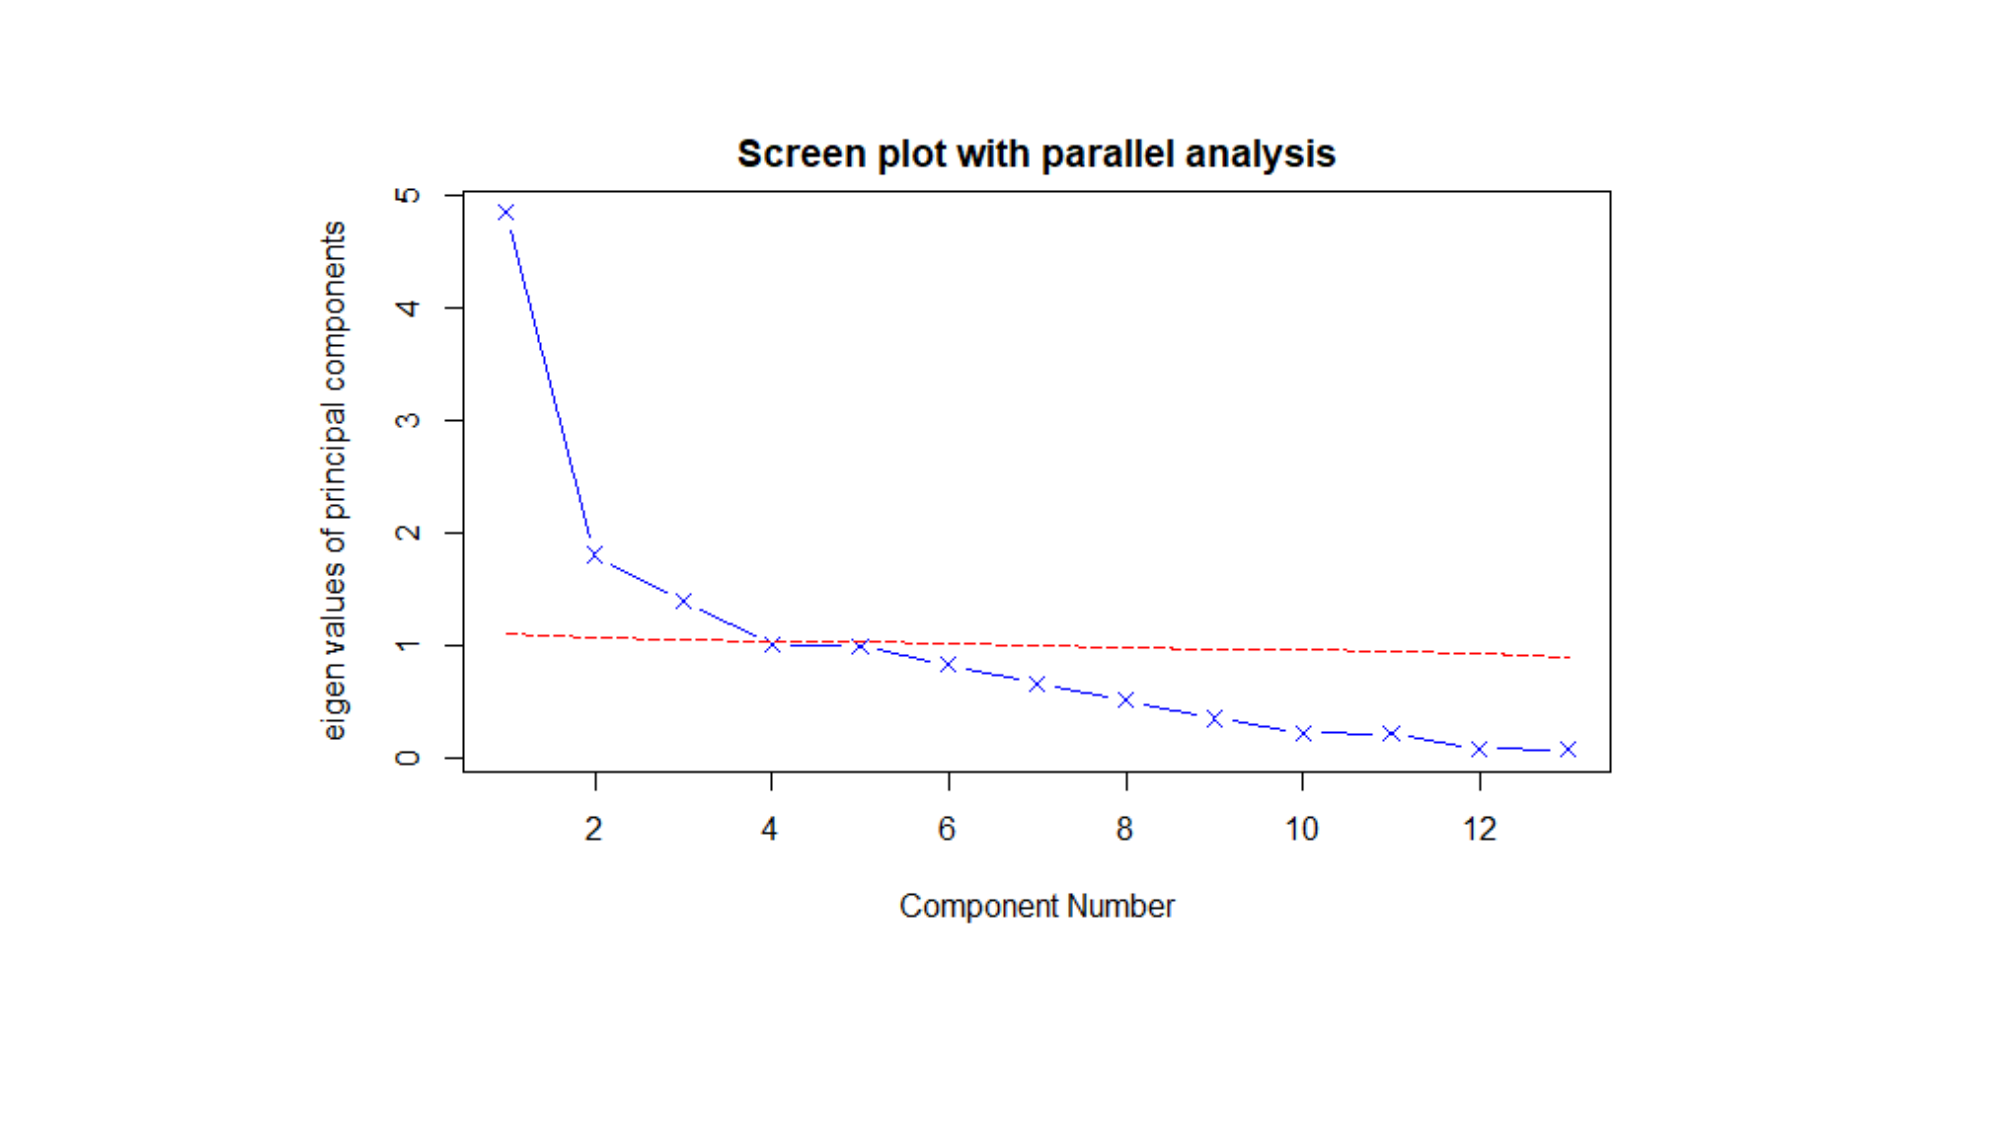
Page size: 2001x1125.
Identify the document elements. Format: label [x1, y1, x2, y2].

picture [309, 112, 1691, 965]
